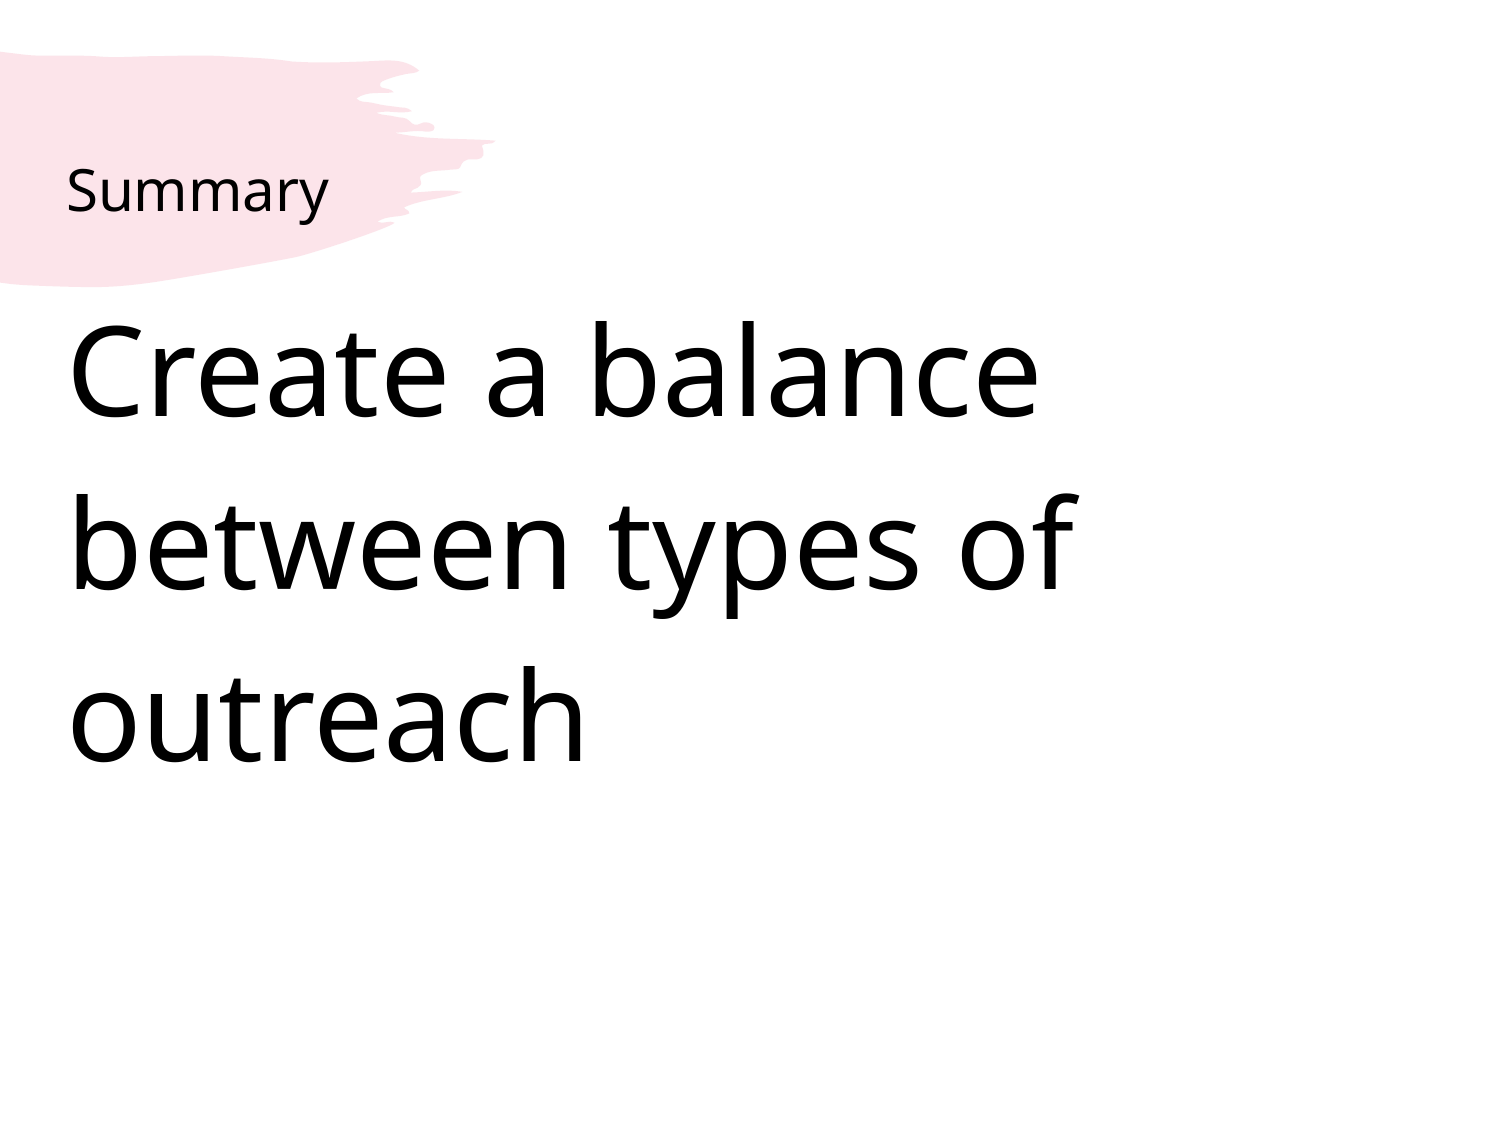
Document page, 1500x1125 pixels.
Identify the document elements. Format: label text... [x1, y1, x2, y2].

text_box Create a balance between types of outreach [51, 254, 1449, 815]
text_box Summary [51, 138, 1449, 232]
